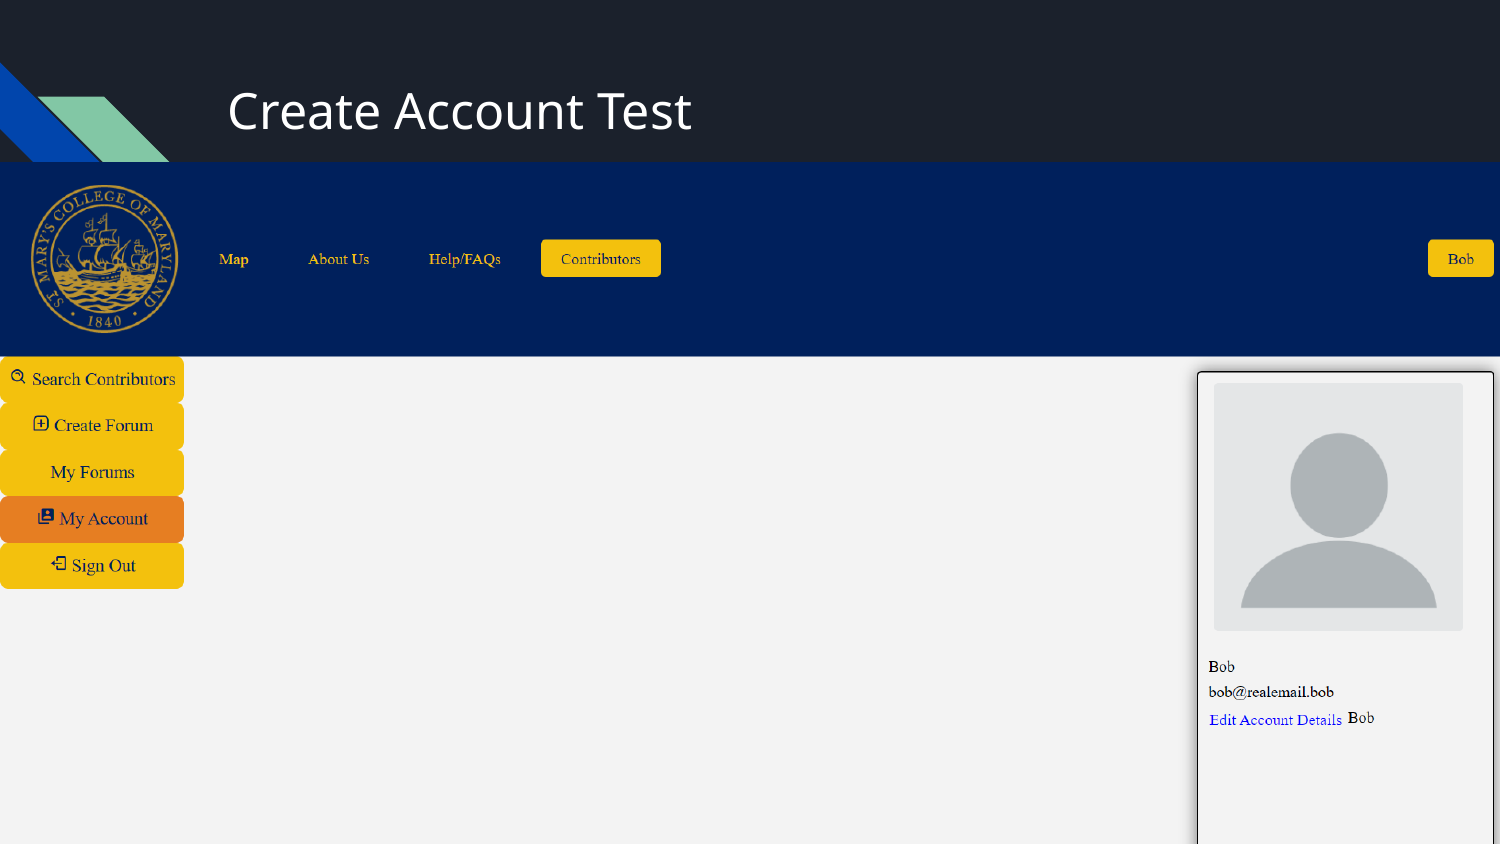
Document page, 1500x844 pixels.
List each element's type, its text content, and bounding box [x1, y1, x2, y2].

title Create Account Test [212, 64, 1368, 160]
picture [0, 162, 1500, 844]
